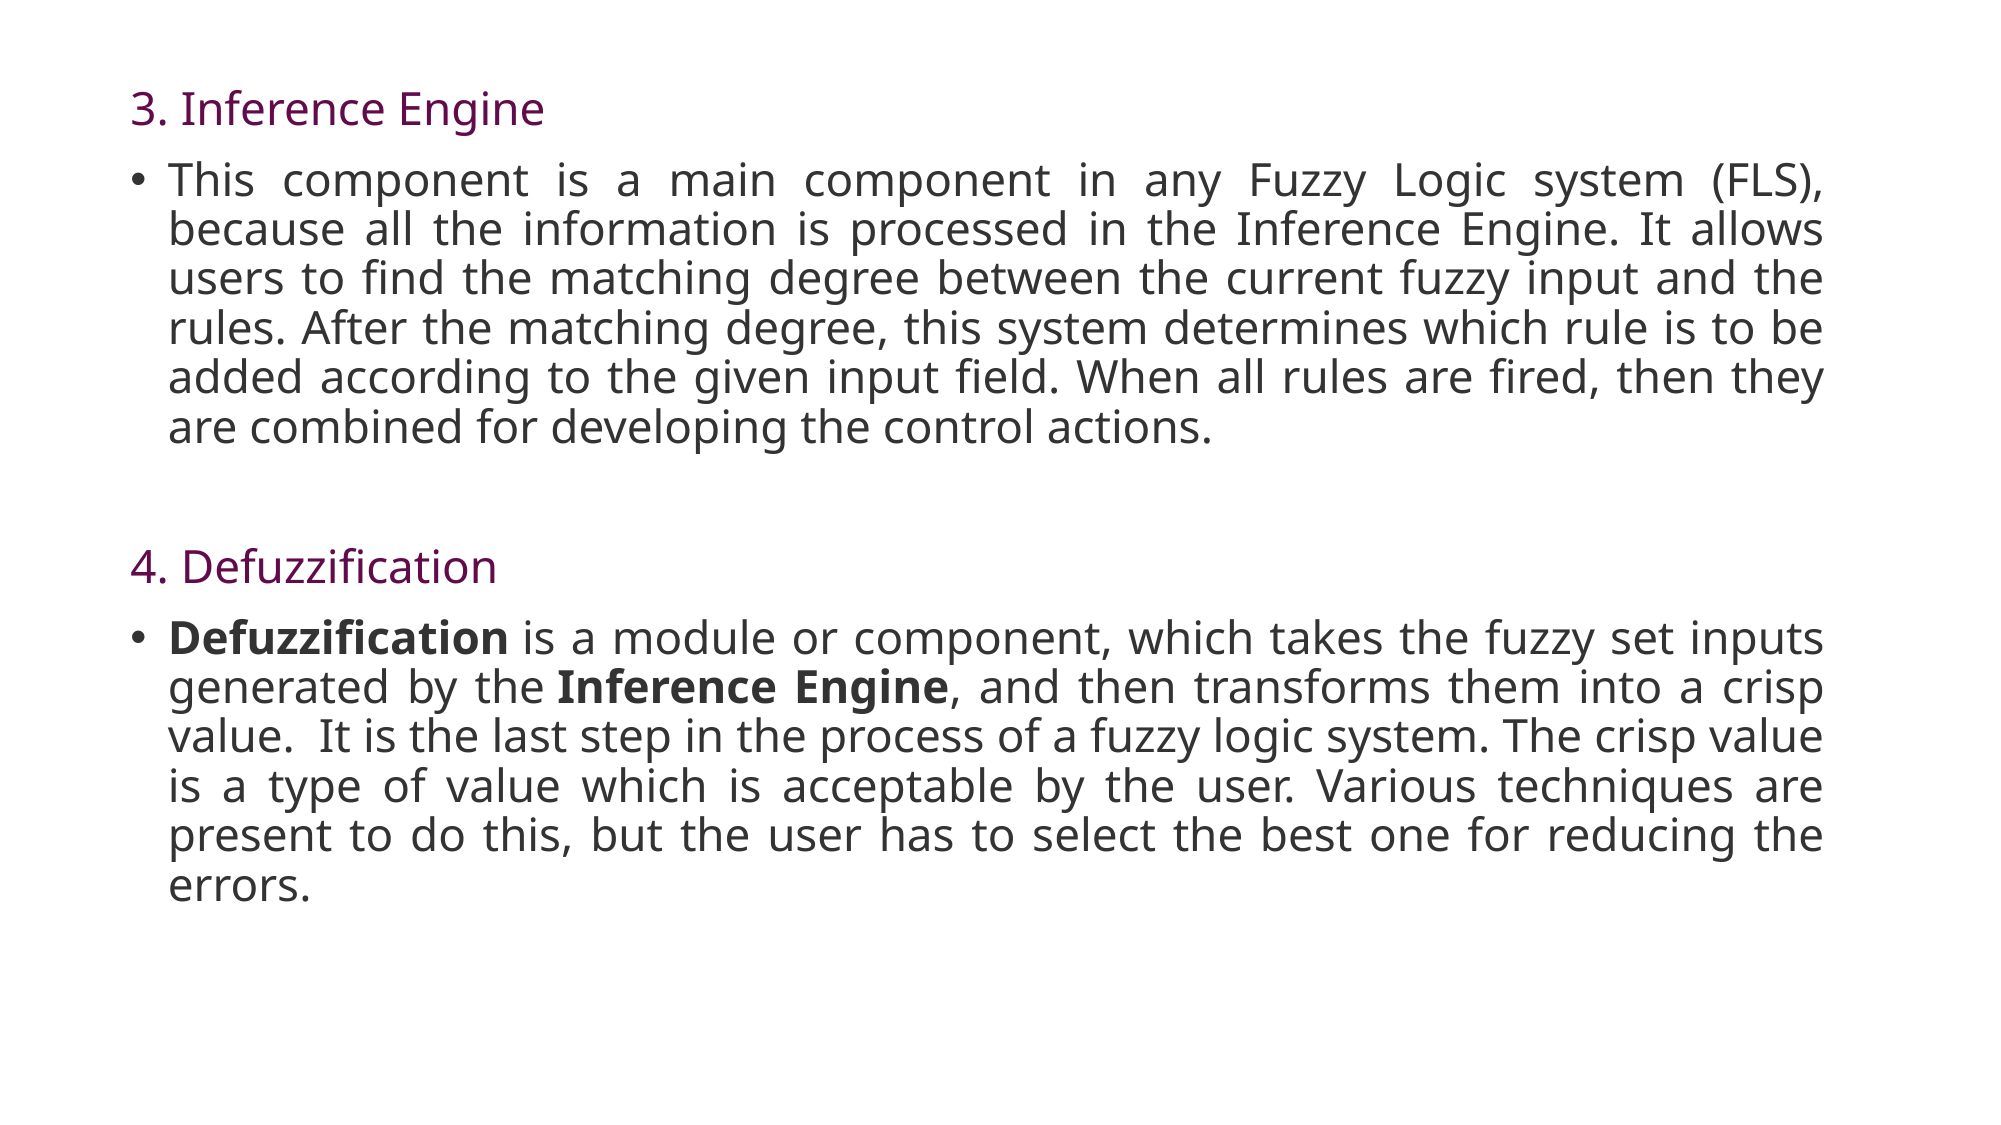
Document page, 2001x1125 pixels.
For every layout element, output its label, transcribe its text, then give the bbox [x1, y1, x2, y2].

list 3. Inference Engine This component is a main component in any Fuzzy Logic system (FLS), because all the information is processed in the Inference Engine. It allows users to find the matching degree between the current fuzzy input and the rules. After the matching degree, this system determines which rule is to be added according to the given input field. When all rules are fired, then they are combined for developing the control actions. 4. Defuzzification Defuzzification is a module or component, which takes the fuzzy set inputs generated by the Inference Engine, and then transforms them into a crisp value. It is the last step in the process of a fuzzy logic system. The crisp value is a type of value which is acceptable by the user. Various techniques are present to do this, but the user has to select the best one for reducing the errors. [115, 78, 1841, 1052]
